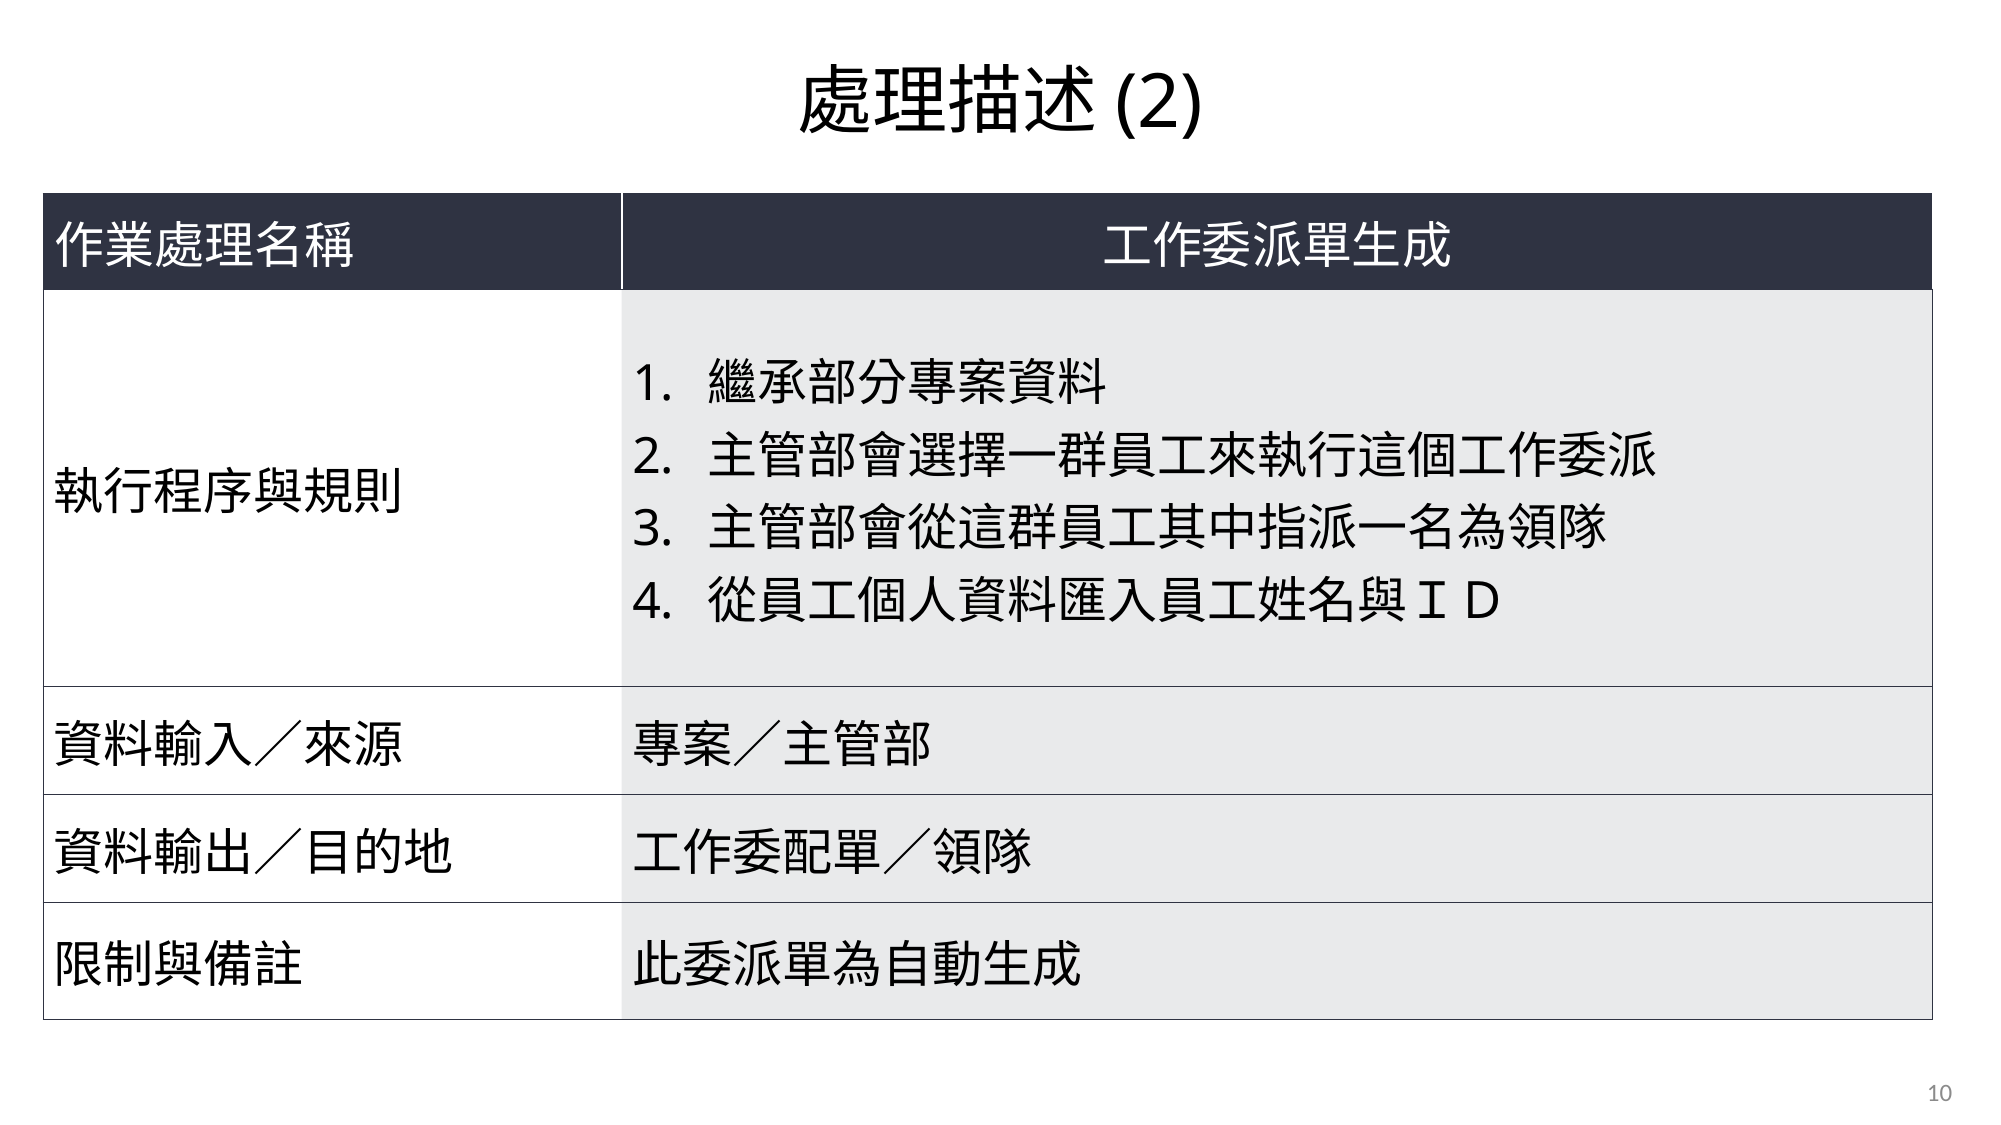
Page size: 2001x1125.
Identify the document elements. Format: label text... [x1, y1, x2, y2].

table_cell 資料輸出／目的地 [44, 795, 622, 902]
table_cell 執行程序與規則 [44, 290, 622, 686]
slide_number 10 [1894, 1061, 1968, 1121]
table_cell 工作委配單／領隊 [622, 795, 1932, 902]
table_header 作業處理名稱 [44, 194, 621, 289]
title 處理描述(2) [97, 0, 1903, 193]
table_cell 繼承部分專案資料 主管部會選擇一群員工來執行這個工作委派 主管部會從這群員工其中指派一名為領隊 從員工個人資料匯入員工姓名與ＩＤ [622, 290, 1932, 686]
table_cell 資料輸入／來源 [44, 687, 622, 794]
table_cell 專案／主管部 [622, 687, 1932, 794]
table_cell 限制與備註 [44, 903, 622, 1019]
table_header 工作委派單生成 [623, 194, 1932, 289]
table_cell 此委派單為自動生成 [622, 903, 1932, 1019]
